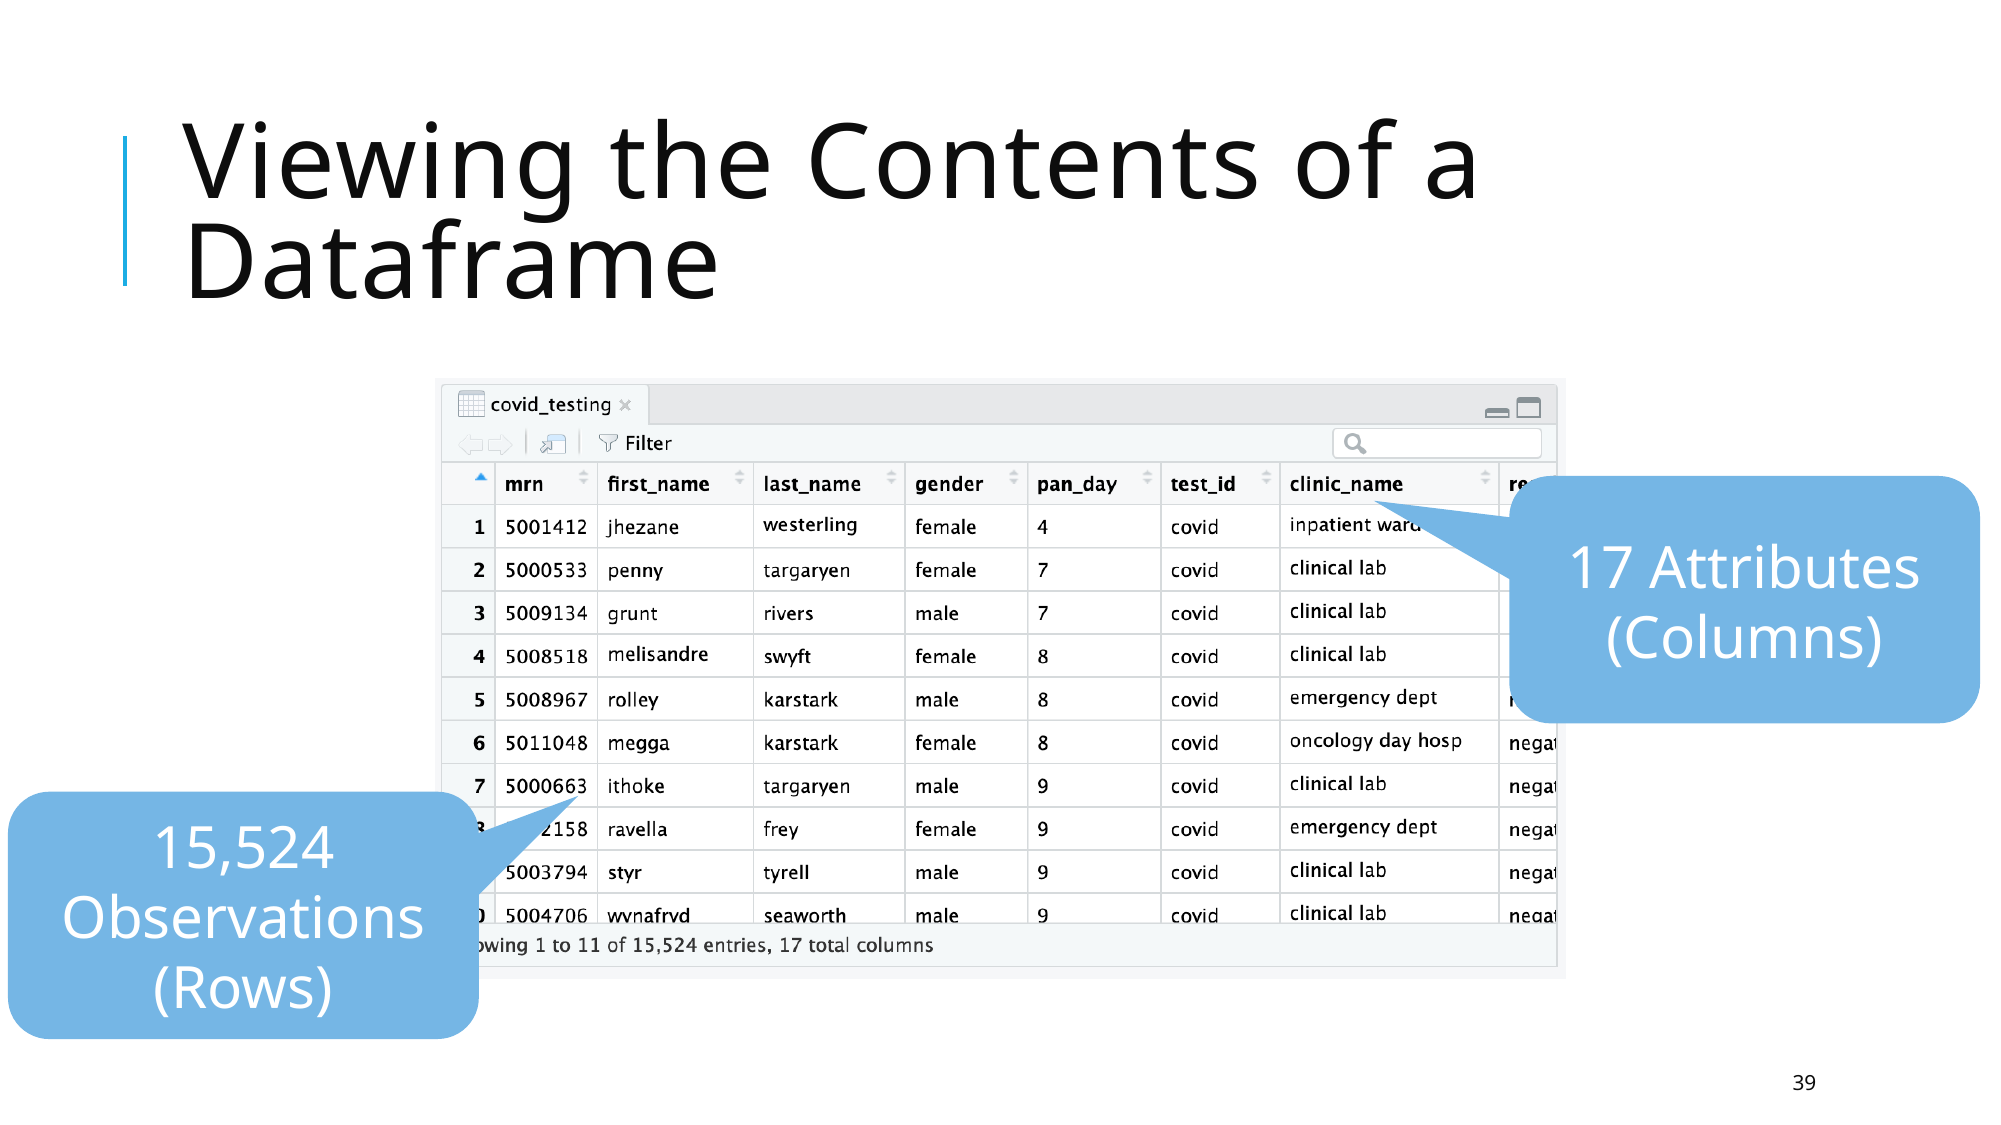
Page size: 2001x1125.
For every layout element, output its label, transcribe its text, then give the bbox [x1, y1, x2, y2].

slide_number 39 [1777, 1061, 1938, 1107]
text_box [6, 790, 481, 1041]
text_box [1572, 474, 1982, 725]
title Viewing the Contents of a Dataframe [168, 96, 1763, 342]
text_box 17 Attributes (Columns) [1572, 522, 1968, 677]
text_box 15,524 Observations (Rows) [20, 802, 467, 1028]
picture [434, 378, 1566, 979]
